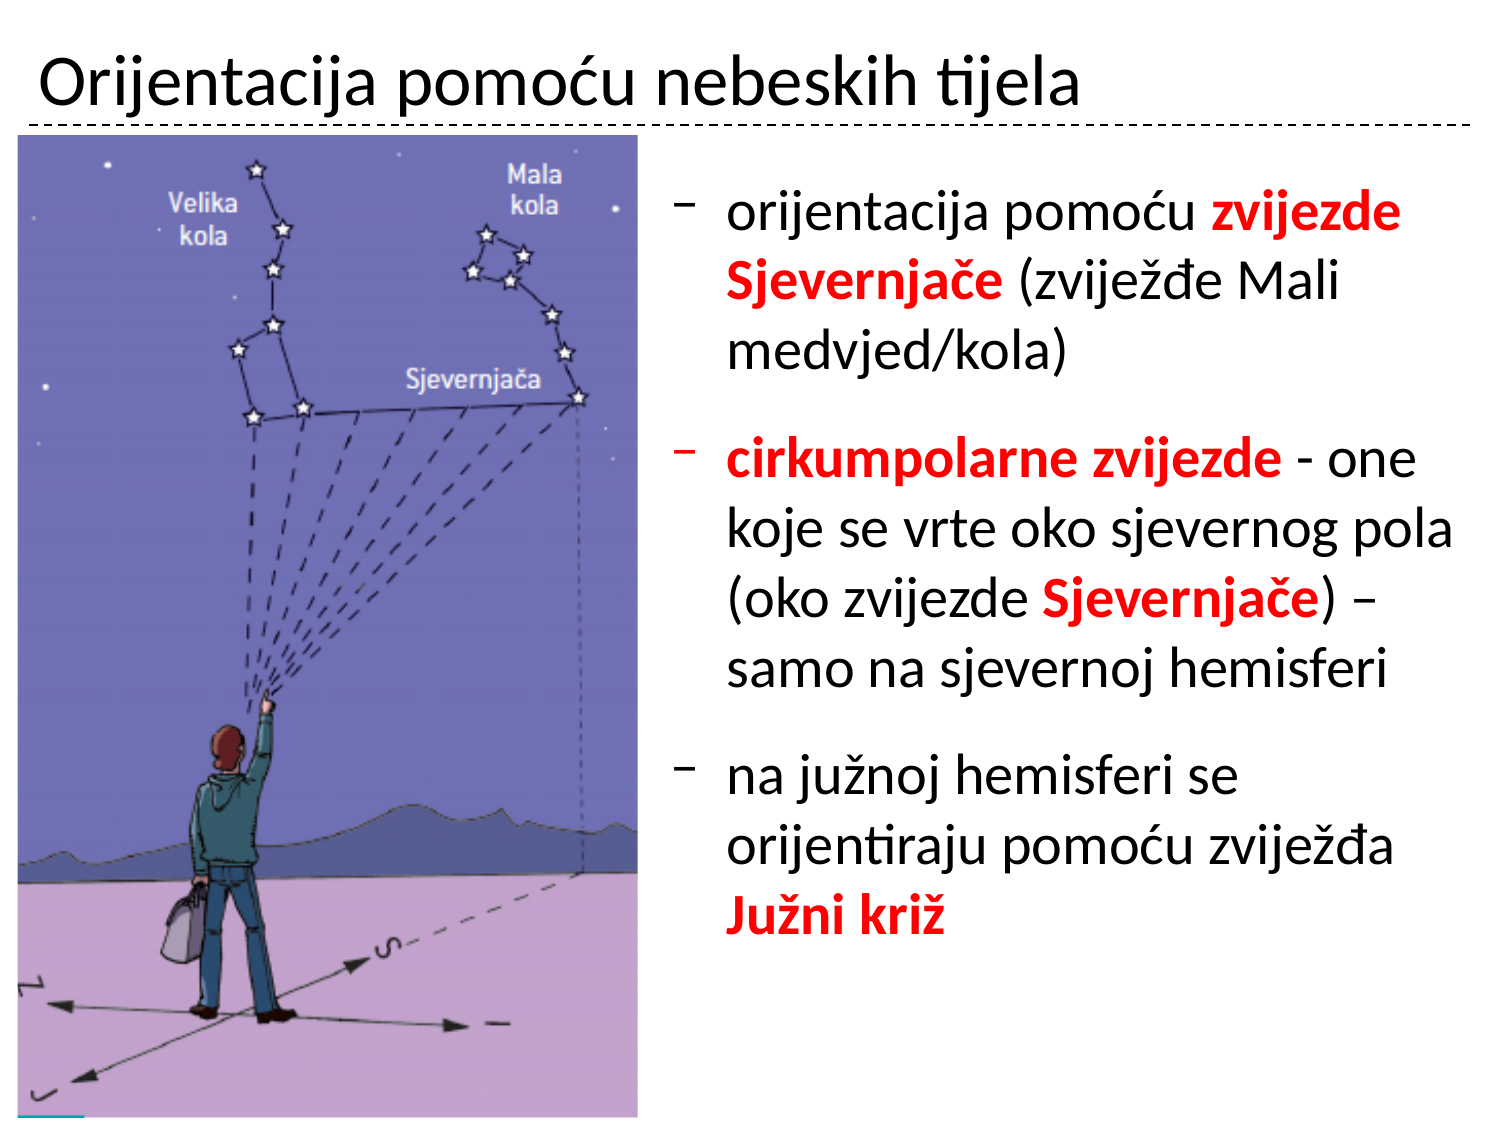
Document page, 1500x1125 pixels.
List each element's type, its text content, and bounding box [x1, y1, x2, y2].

picture [17, 135, 638, 1118]
title Orijentacija pomoću nebeskih tijela [23, 23, 1477, 129]
list orijentacija pomoću zvijezde Sjevernjače (zviježđe Mali medvjed/kola) cirkumpolarne zvijezde - one koje se vrte oko sjevernog pola (oko zvijezde Sjevernjače) – samo na sjevernoj hemisferi na južnoj hemisferi se orijentiraju pomoću zviježđa Južni križ [655, 164, 1500, 1090]
